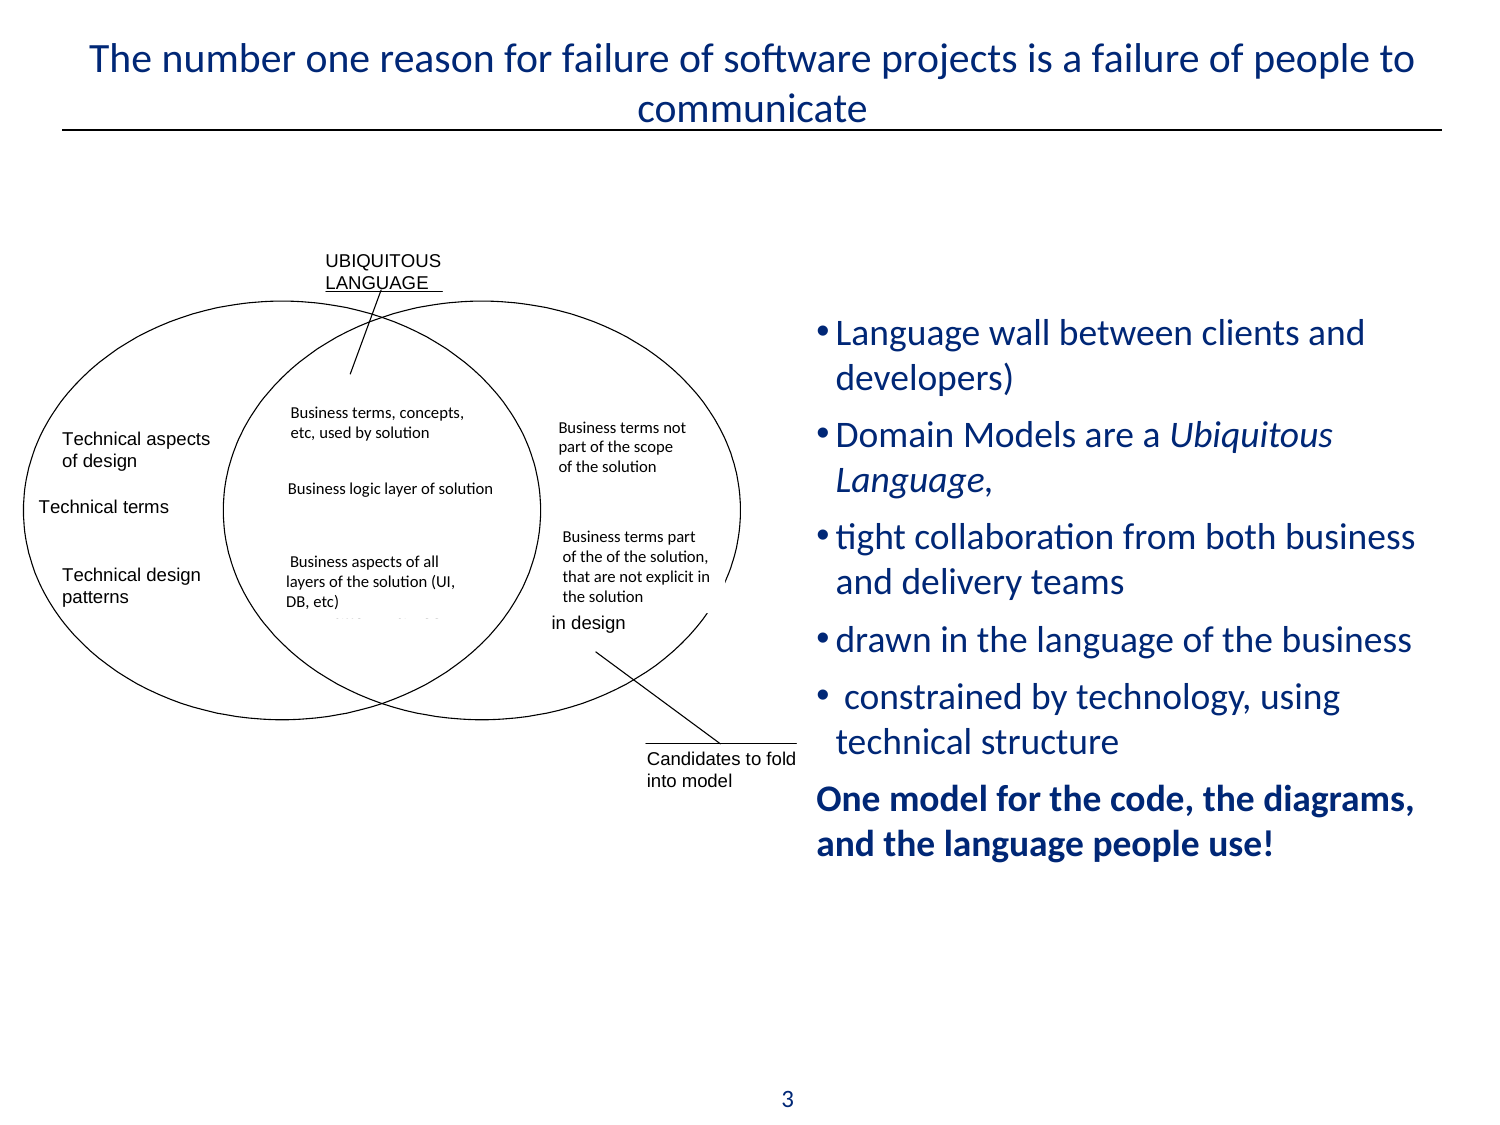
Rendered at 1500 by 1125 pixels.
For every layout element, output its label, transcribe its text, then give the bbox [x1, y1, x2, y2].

text_box Language wall between clients and developers) Domain Models are a Ubiquitous Language, tight collaboration from both business and delivery teams drawn in the language of the business constrained by technology, using technical structure One model for the code, the diagrams, and the language people use! [809, 208, 1483, 965]
slide_number 3 [719, 1083, 810, 1111]
title The number one reason for failure of software projects is a failure of people to communicate [62, 29, 1443, 132]
picture [22, 243, 810, 800]
